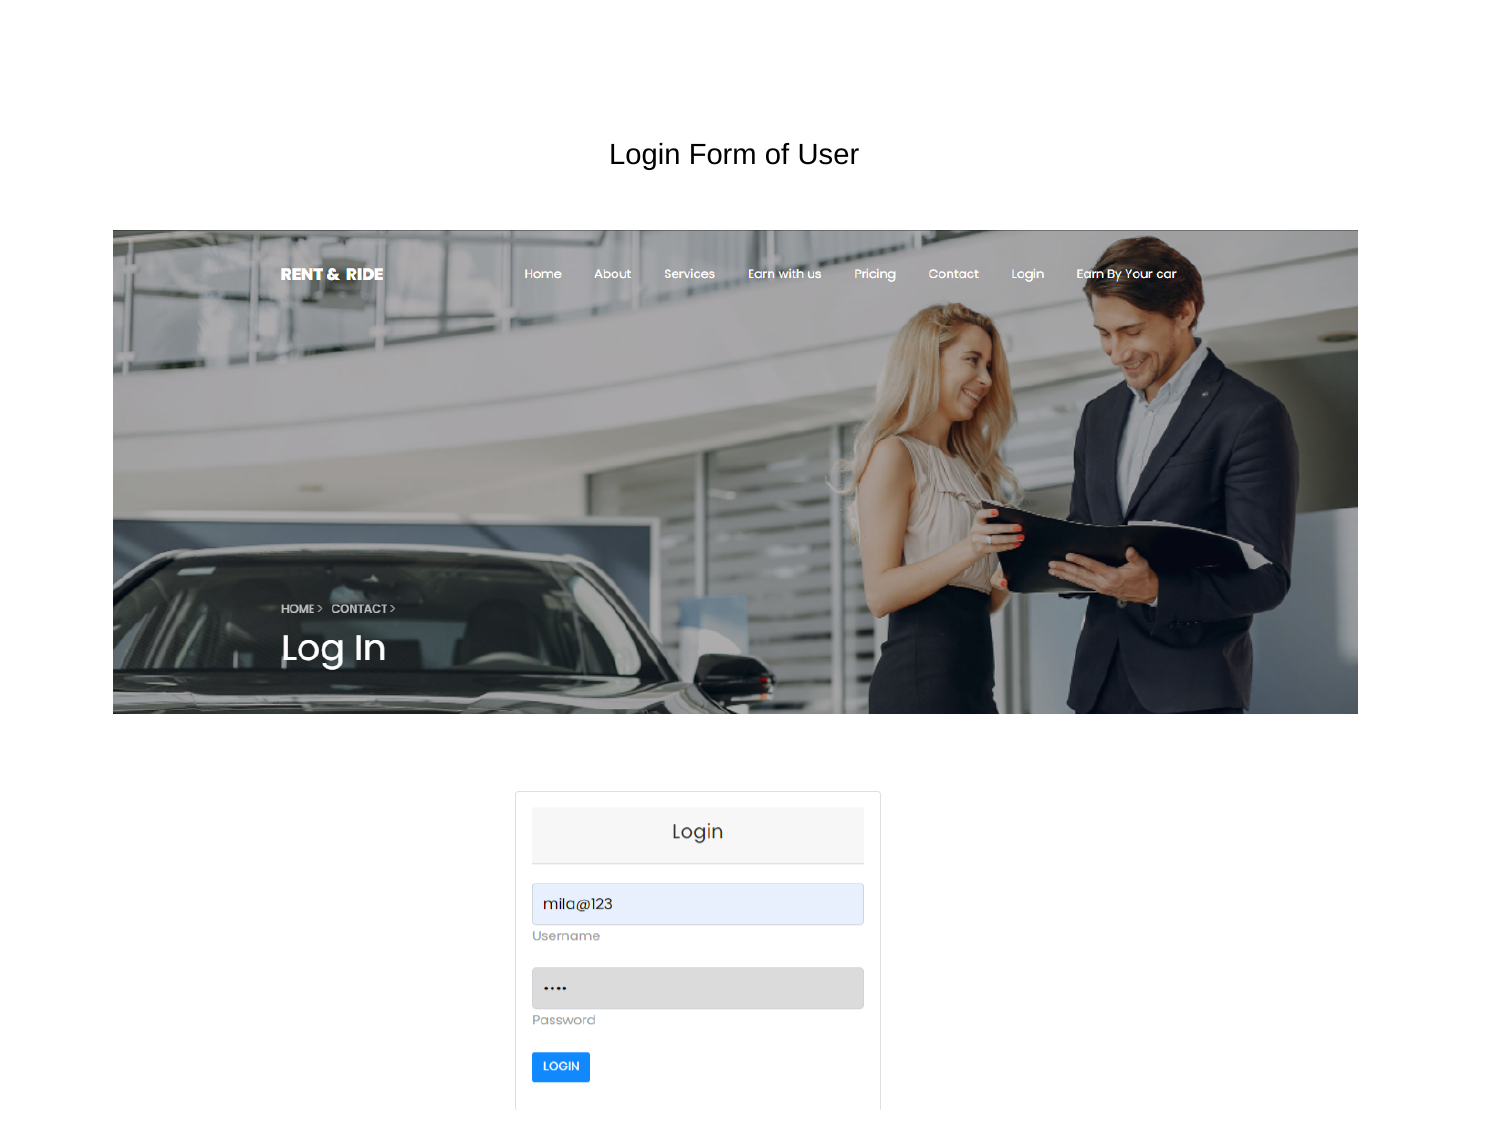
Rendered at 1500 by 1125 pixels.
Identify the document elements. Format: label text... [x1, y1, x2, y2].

picture [113, 230, 1358, 1110]
text_box Login Form of User [594, 128, 878, 178]
